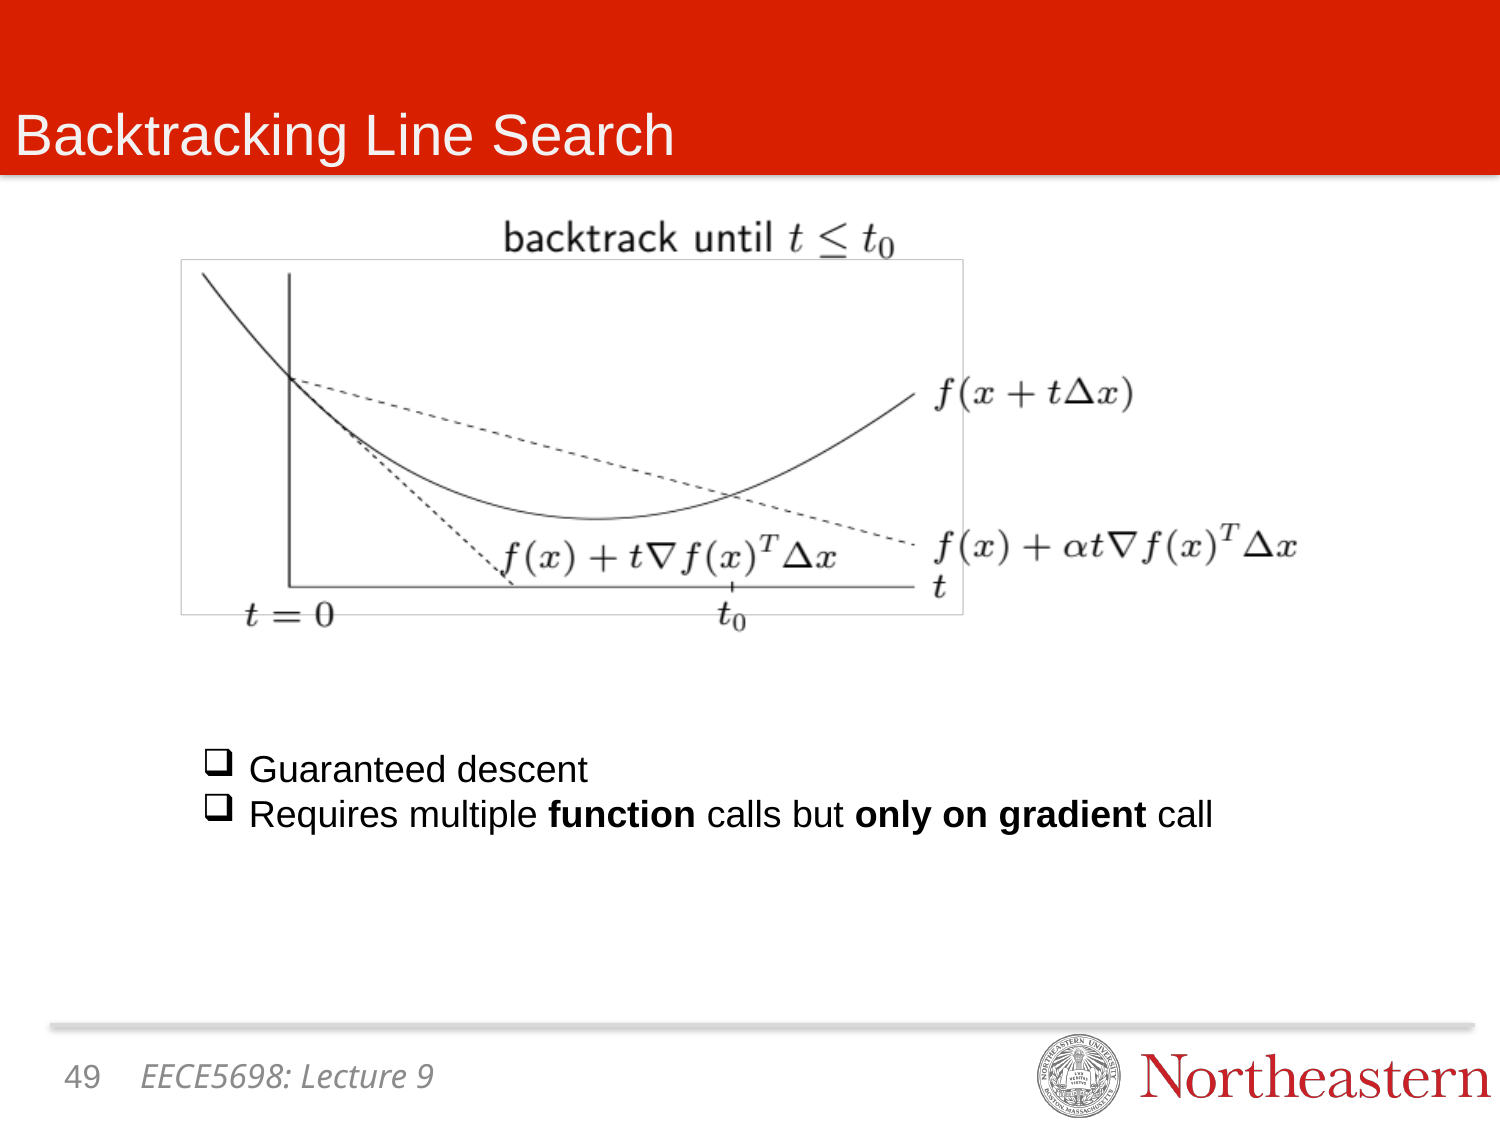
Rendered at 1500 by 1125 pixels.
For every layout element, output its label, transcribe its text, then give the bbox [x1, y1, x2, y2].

slide_number 48 [41, 1045, 117, 1105]
picture [172, 210, 1327, 669]
text_box Guaranteed descent Requires multiple function calls but only on gradient call [187, 737, 1229, 888]
picture [1037, 1034, 1491, 1118]
footer EECE5698: Lecture 9 [125, 1045, 1029, 1105]
title Backtracking Line Search [0, 0, 1500, 175]
